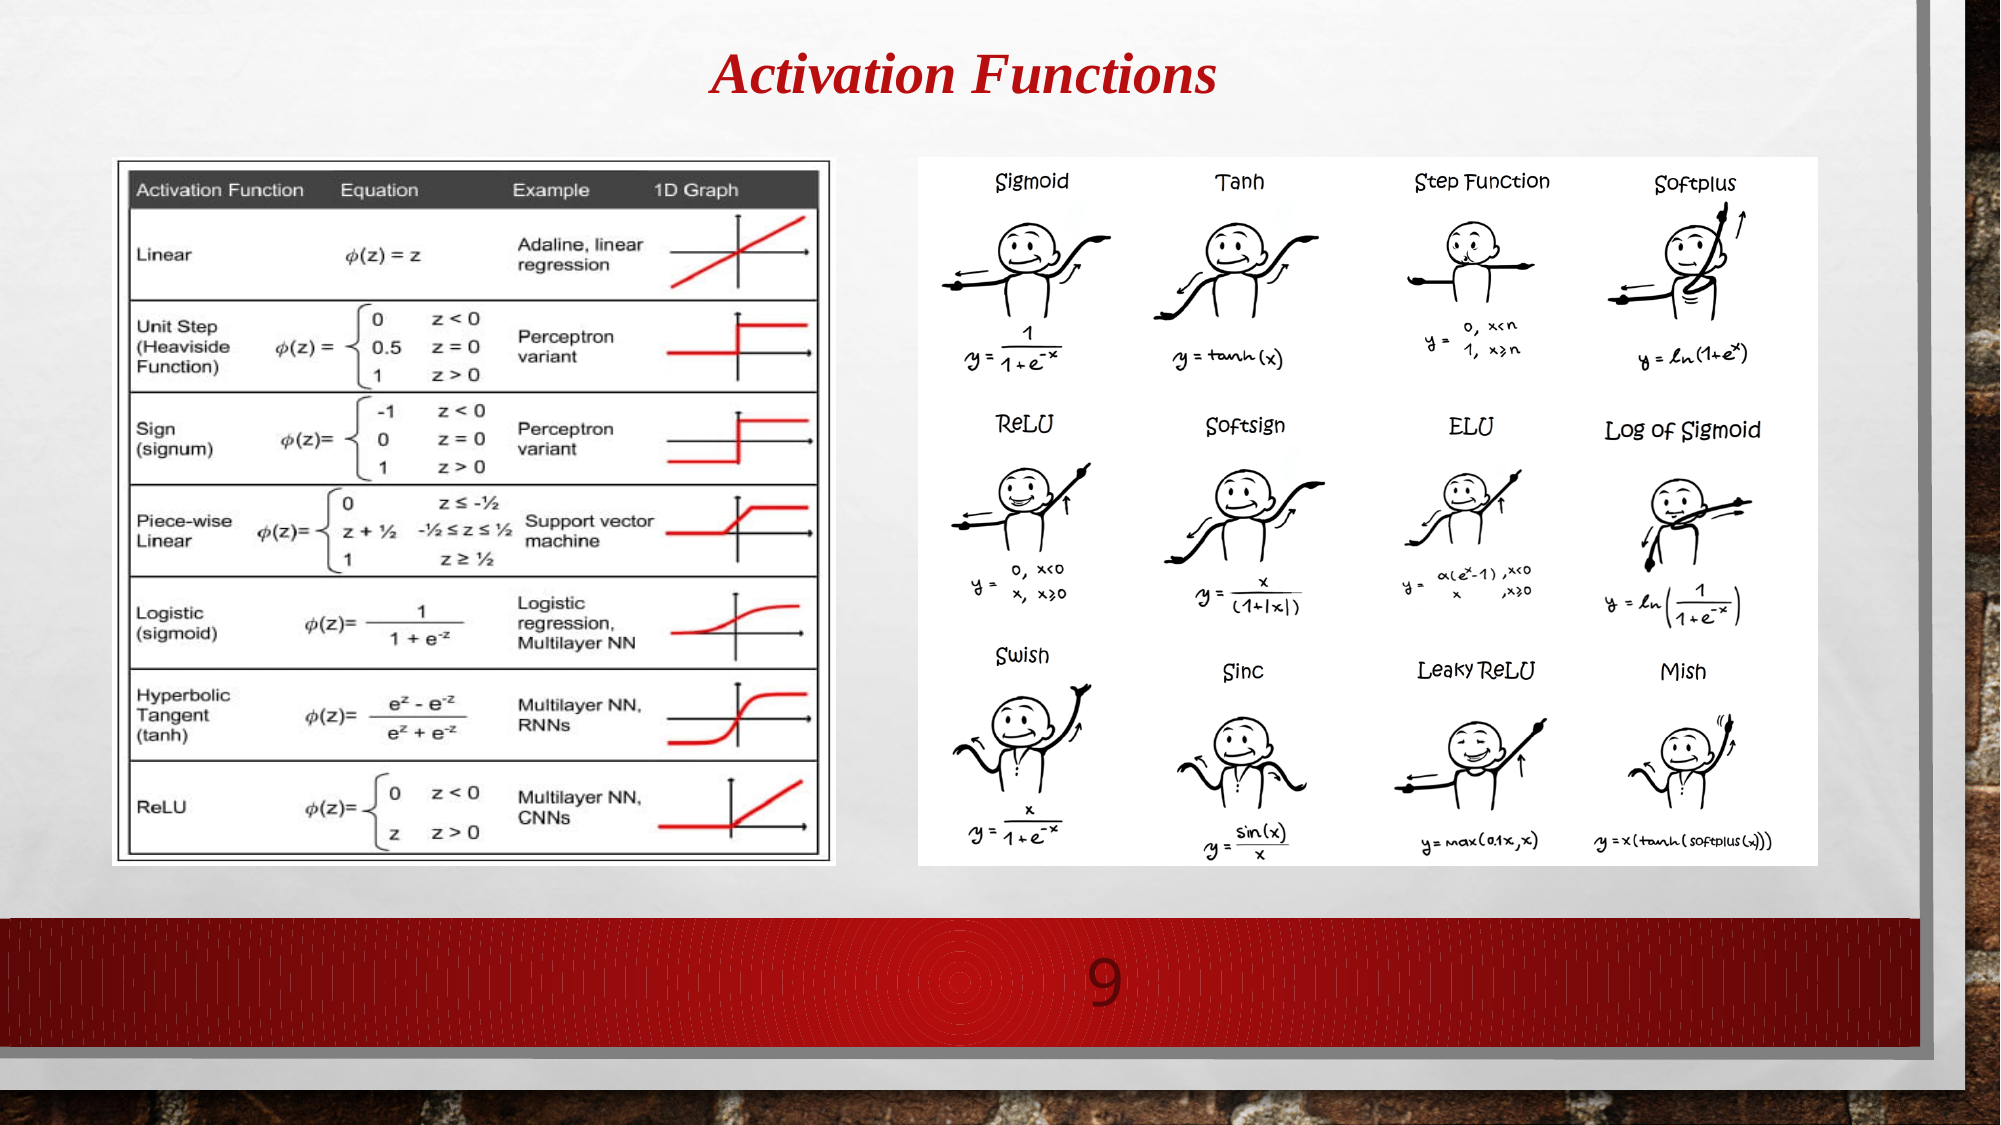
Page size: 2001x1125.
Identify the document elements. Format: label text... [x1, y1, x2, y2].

title Activation Functions [112, 22, 1818, 129]
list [111, 157, 837, 866]
picture [0, 0, 2000, 1125]
slide_number 9 [1031, 944, 1181, 1027]
picture [918, 157, 1818, 866]
